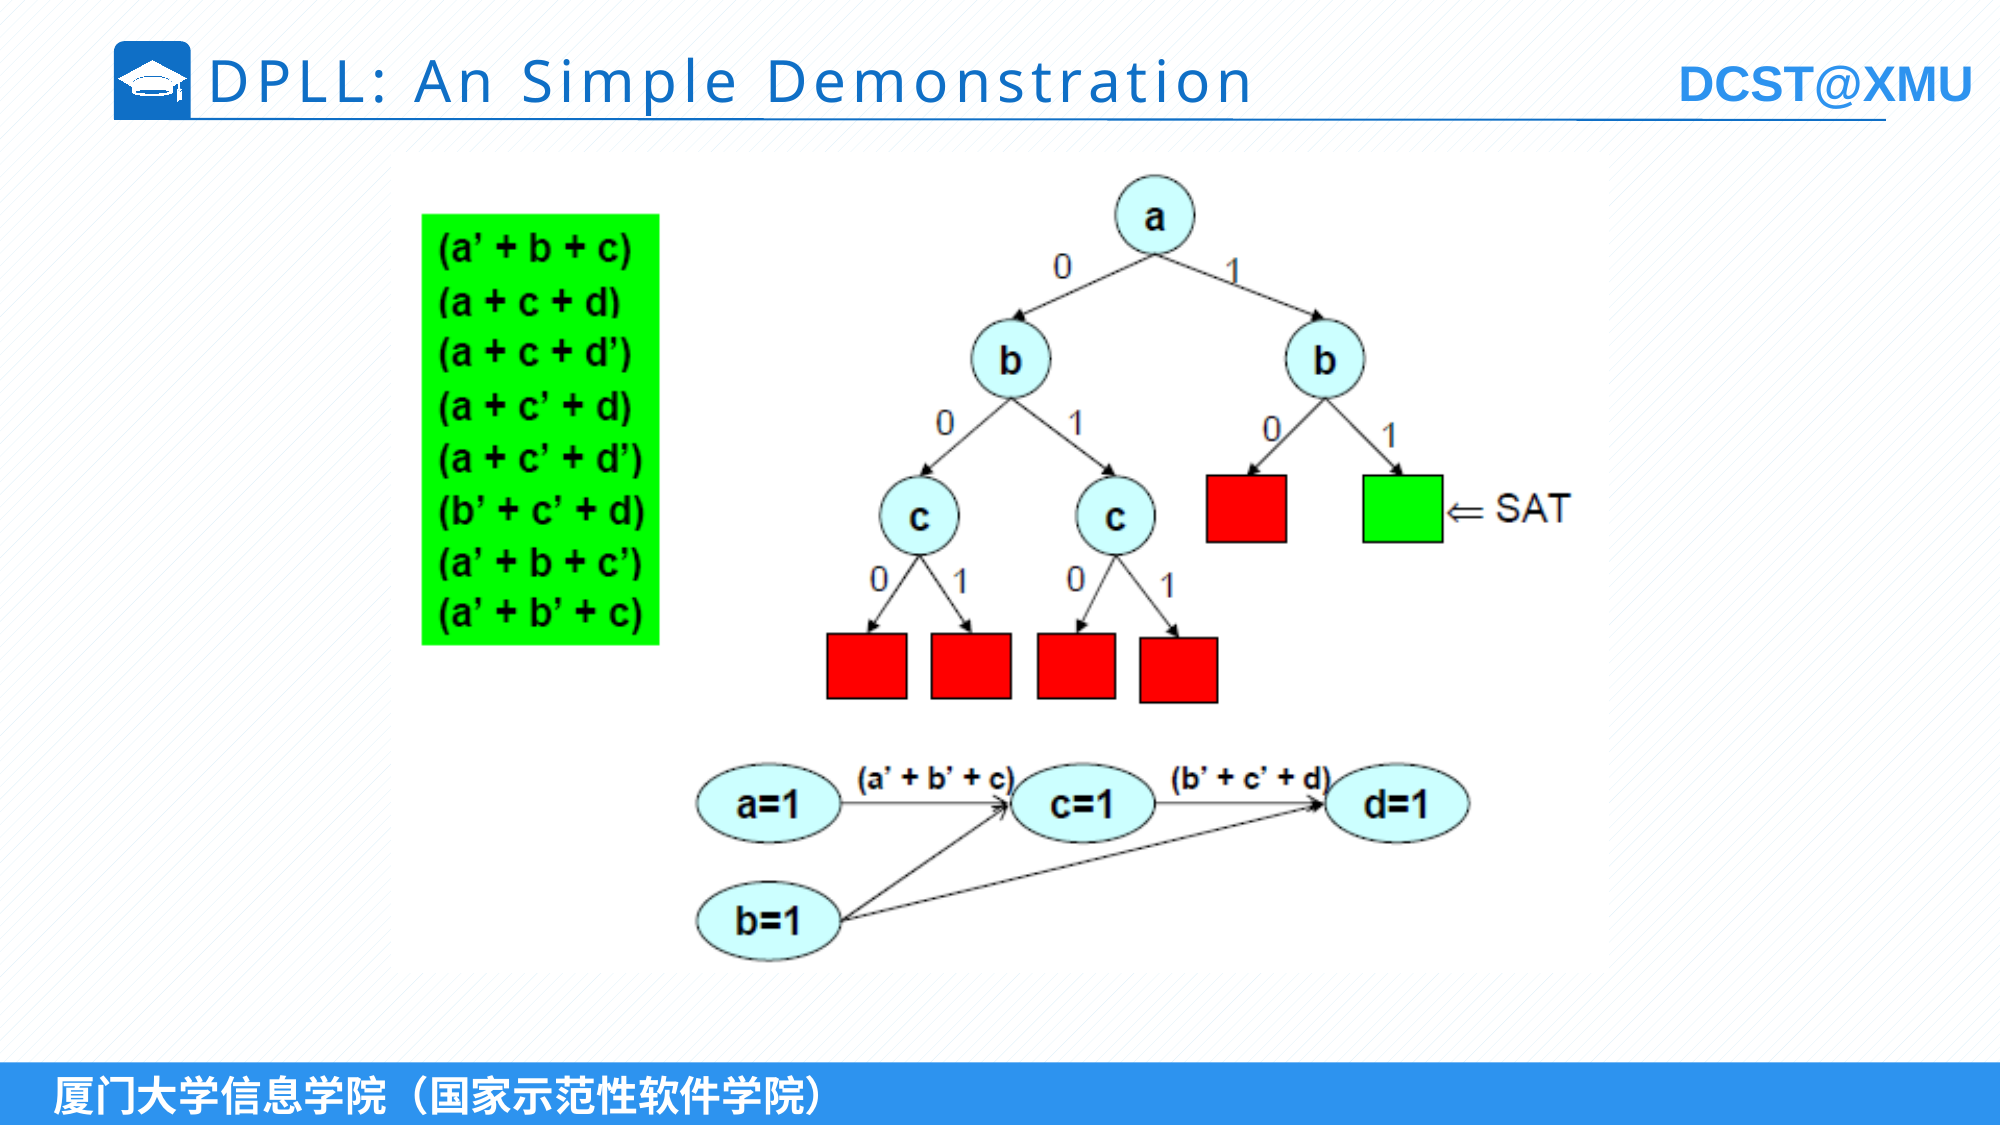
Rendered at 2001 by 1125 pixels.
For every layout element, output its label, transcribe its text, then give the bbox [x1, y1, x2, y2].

list DPLL: An Simple Demonstration [192, 36, 1289, 187]
picture [391, 152, 1609, 973]
